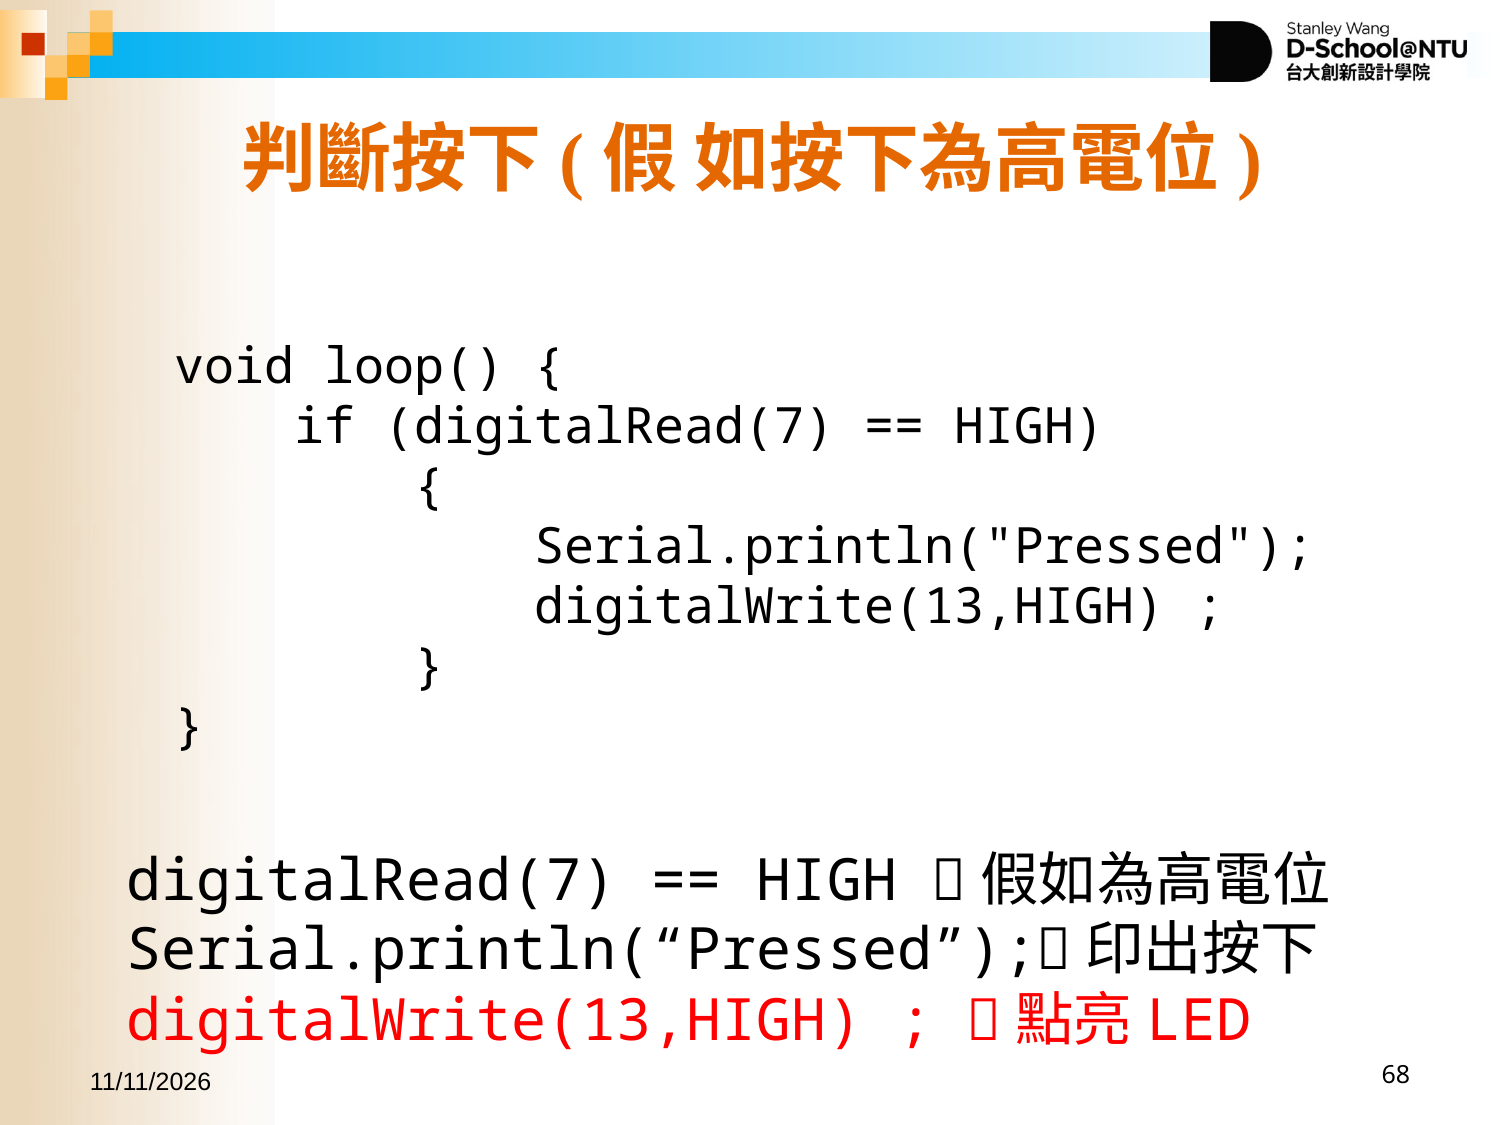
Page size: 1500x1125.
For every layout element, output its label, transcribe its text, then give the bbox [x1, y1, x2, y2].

picture [1210, 21, 1467, 82]
text_box digitalRead(7) == HIGH 假如為高電位 Serial.println(“Pressed”);印出按下 digitalWrite(13,HIGH) ; 點亮LED [112, 834, 1388, 1059]
text_box 68 [1074, 1024, 1425, 1100]
title 判斷按下(假 如按下為高電位) [76, 42, 1427, 268]
text_box 2017/11/2 [75, 1024, 425, 1103]
text_box void loop() { if (digitalRead(7) == HIGH) { Serial.println("Pressed"); digitalWrite(13,HIGH) ; } } [159, 326, 1376, 761]
